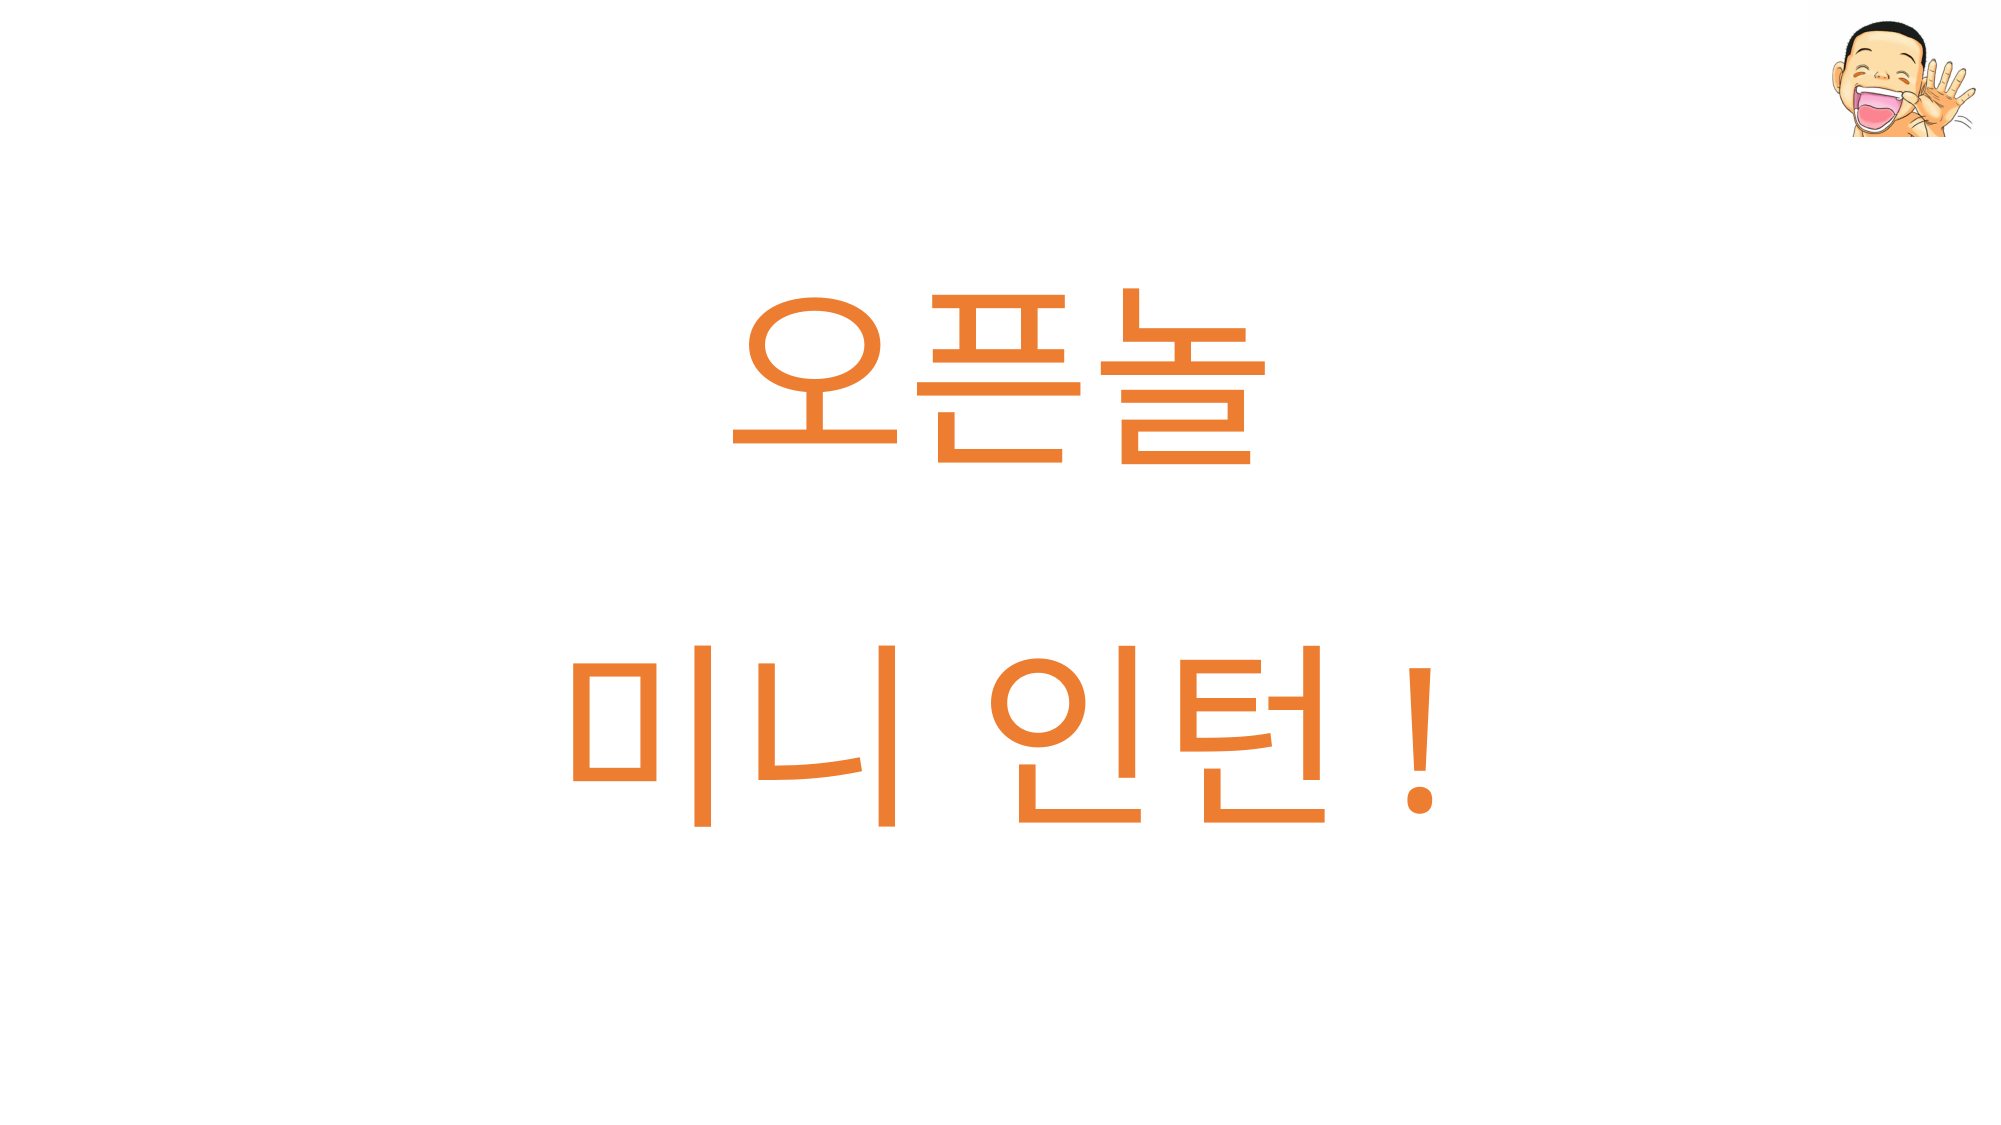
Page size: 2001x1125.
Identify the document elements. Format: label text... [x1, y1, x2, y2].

picture [1808, 0, 2000, 123]
text_box 오픈놀 미니 인턴! [0, 123, 2000, 859]
